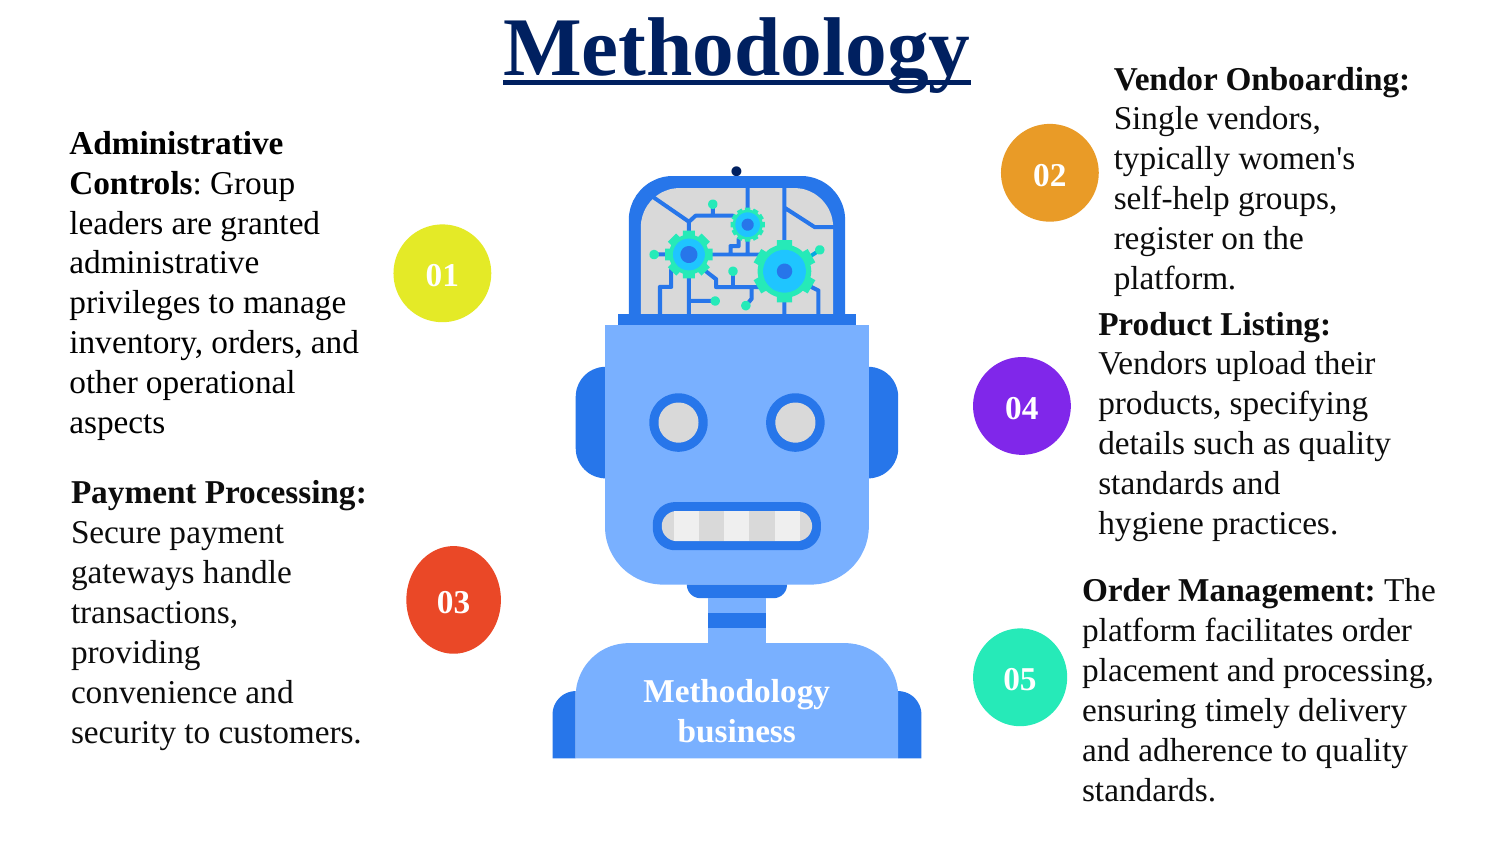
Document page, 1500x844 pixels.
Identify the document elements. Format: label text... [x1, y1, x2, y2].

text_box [1000, 123, 1437, 222]
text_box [55, 545, 502, 654]
title Methodology . [62, 61, 1412, 123]
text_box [972, 628, 1477, 727]
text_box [552, 175, 922, 759]
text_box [972, 356, 1409, 456]
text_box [54, 224, 492, 323]
